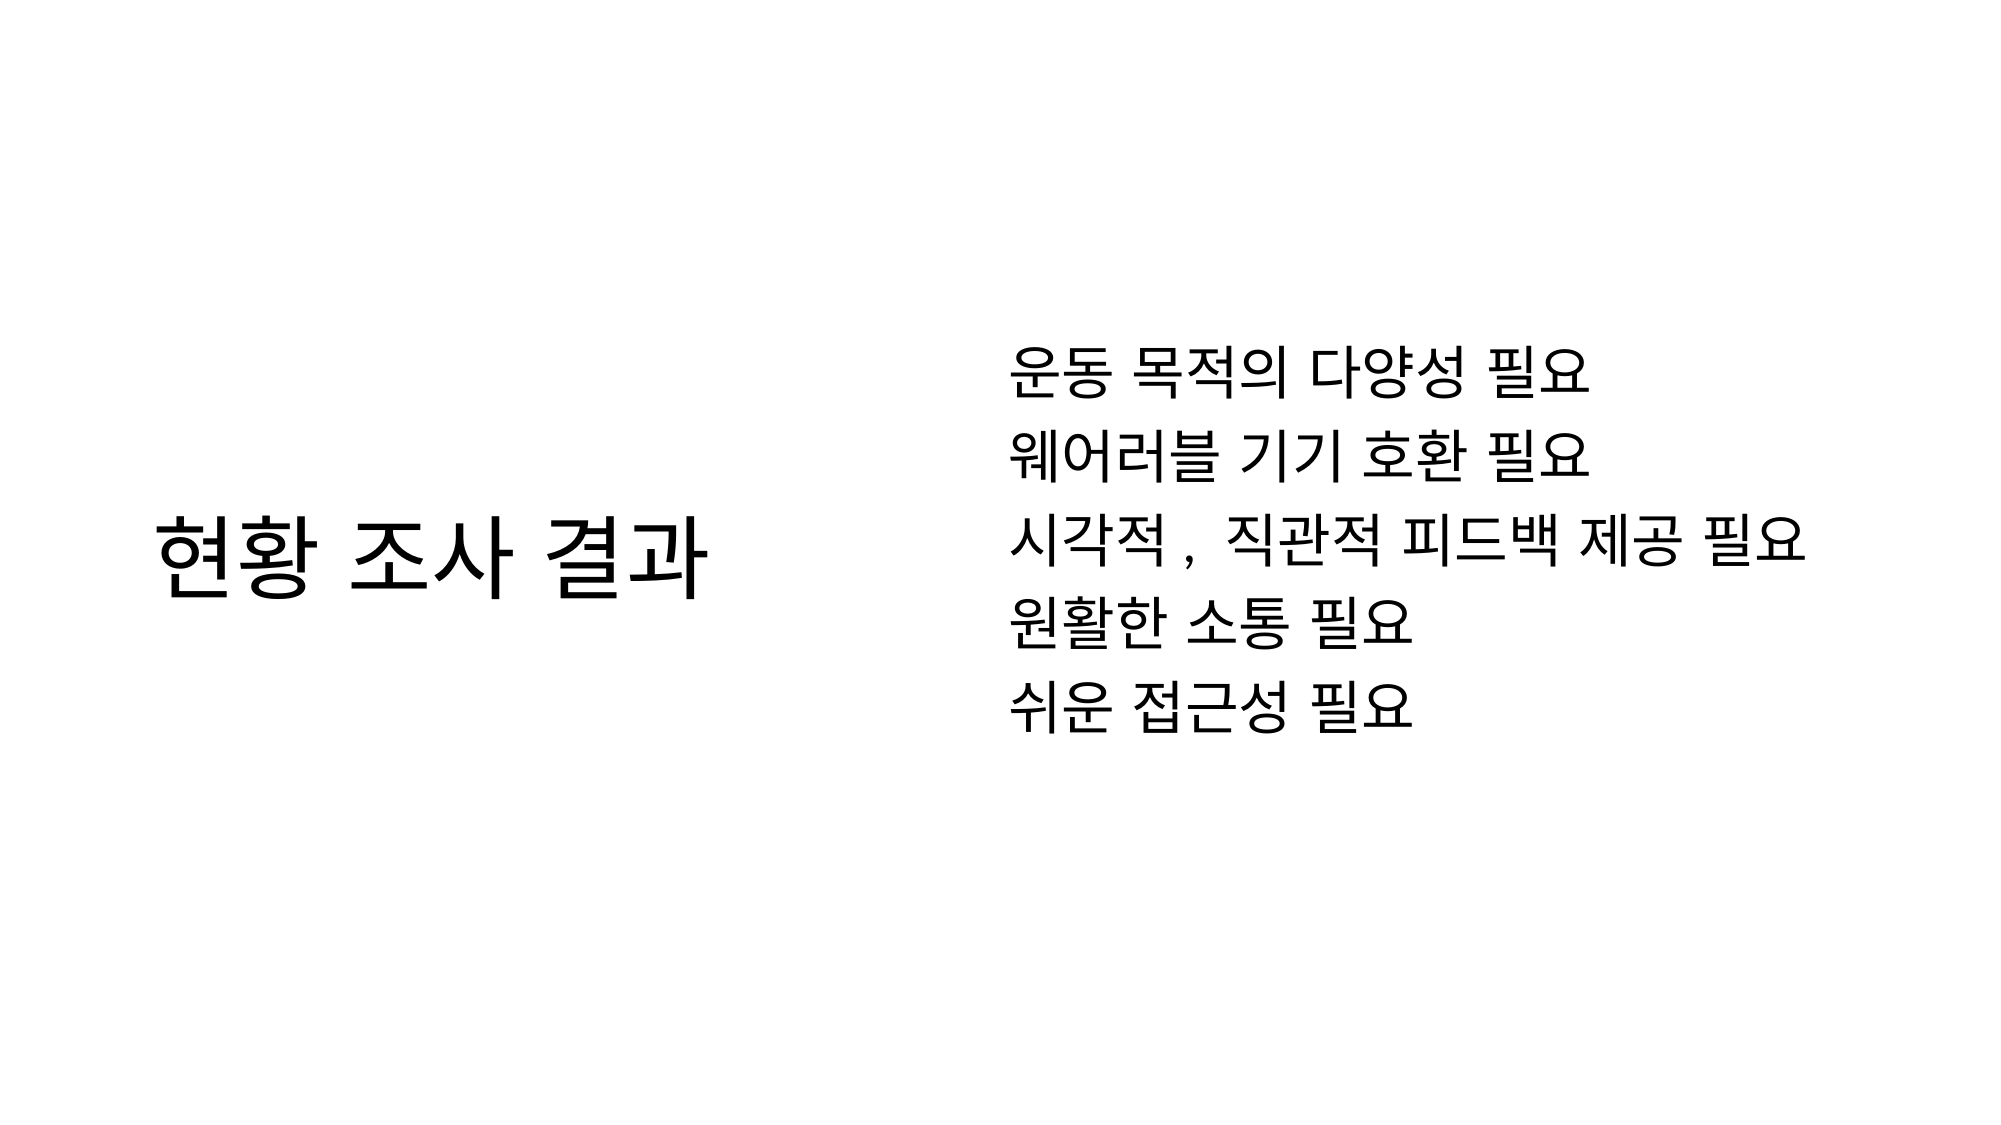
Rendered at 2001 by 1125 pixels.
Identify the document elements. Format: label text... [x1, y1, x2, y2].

text_box 운동 목적의 다양성 필요 웨어러블 기기 호환 필요 시각적, 직관적 피드백 제공 필요 원활한 소통 필요 쉬운 접근성 필요 [993, 337, 1863, 788]
title 현황 조사 결과 [137, 453, 993, 672]
